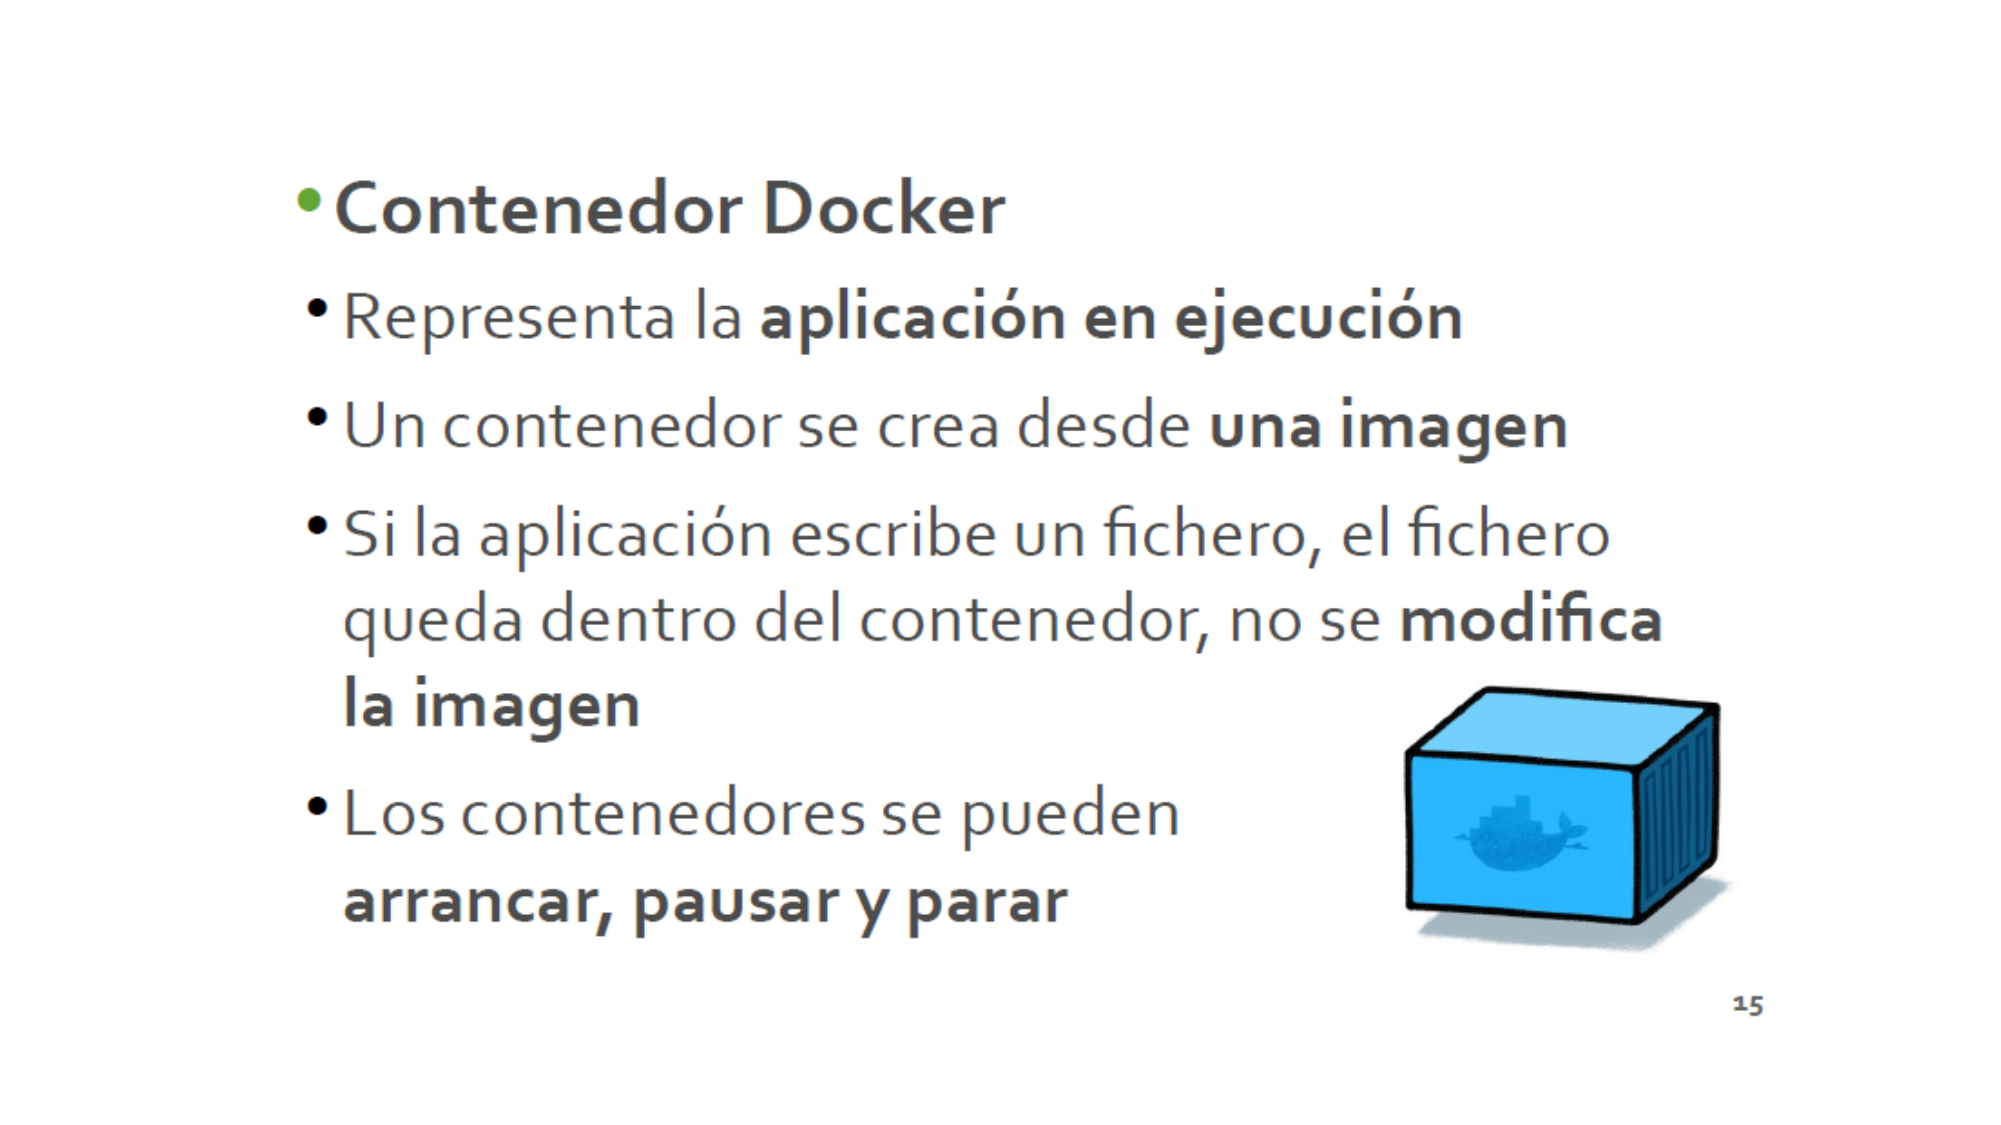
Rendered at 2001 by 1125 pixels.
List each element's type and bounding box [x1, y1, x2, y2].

list [228, 105, 1772, 1020]
